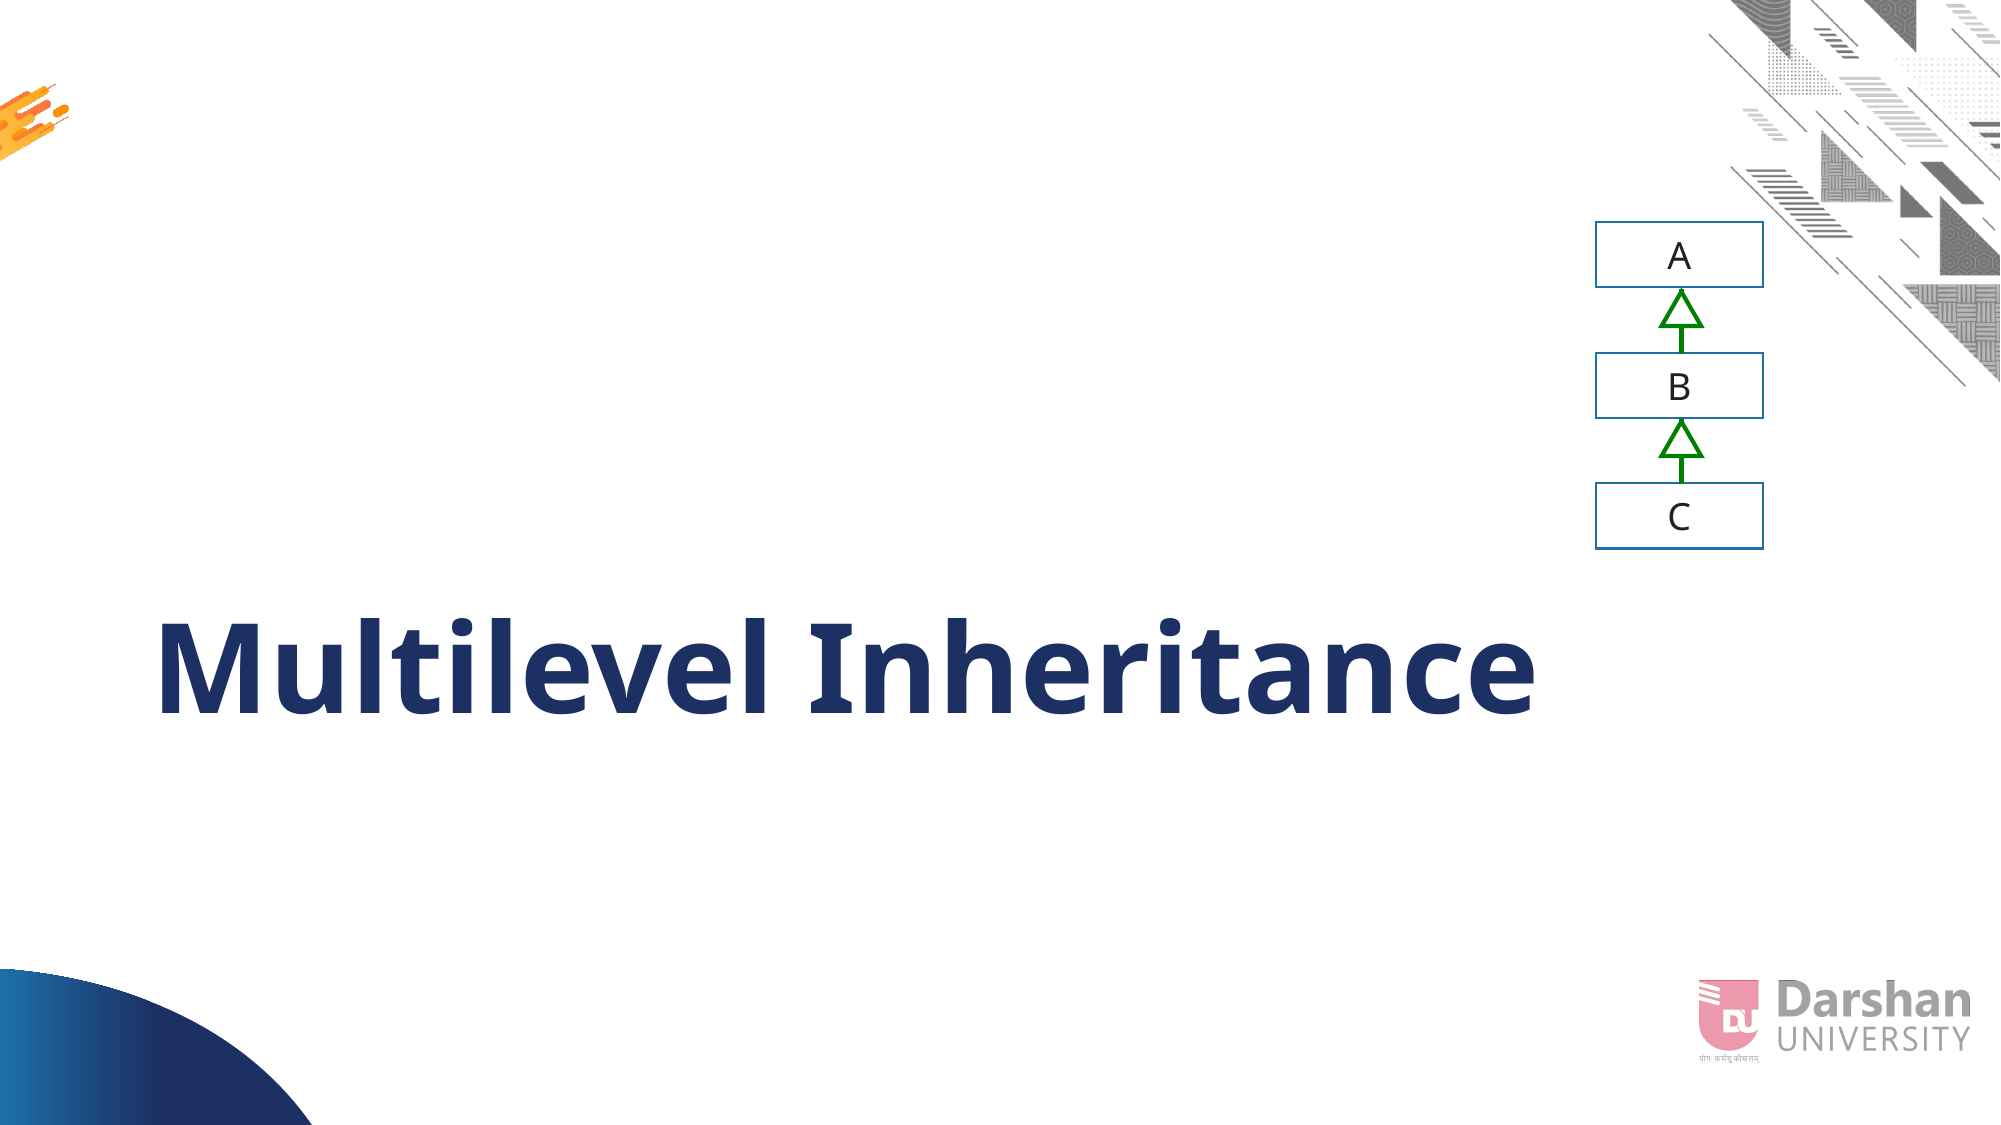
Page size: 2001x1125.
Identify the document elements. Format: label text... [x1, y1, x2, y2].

text_box A [1595, 221, 1764, 288]
text_box [1682, 420, 1703, 457]
title Multilevel Inheritance [136, 280, 1862, 749]
text_box [1682, 290, 1703, 328]
text_box [1659, 420, 1681, 457]
text_box [1659, 290, 1681, 328]
text_box C [1595, 482, 1764, 550]
text_box B [1595, 352, 1764, 419]
picture [0, 65, 90, 193]
text_box Here, super.draw( ) calls the superclass version of draw( ). [1699, 980, 1970, 1063]
